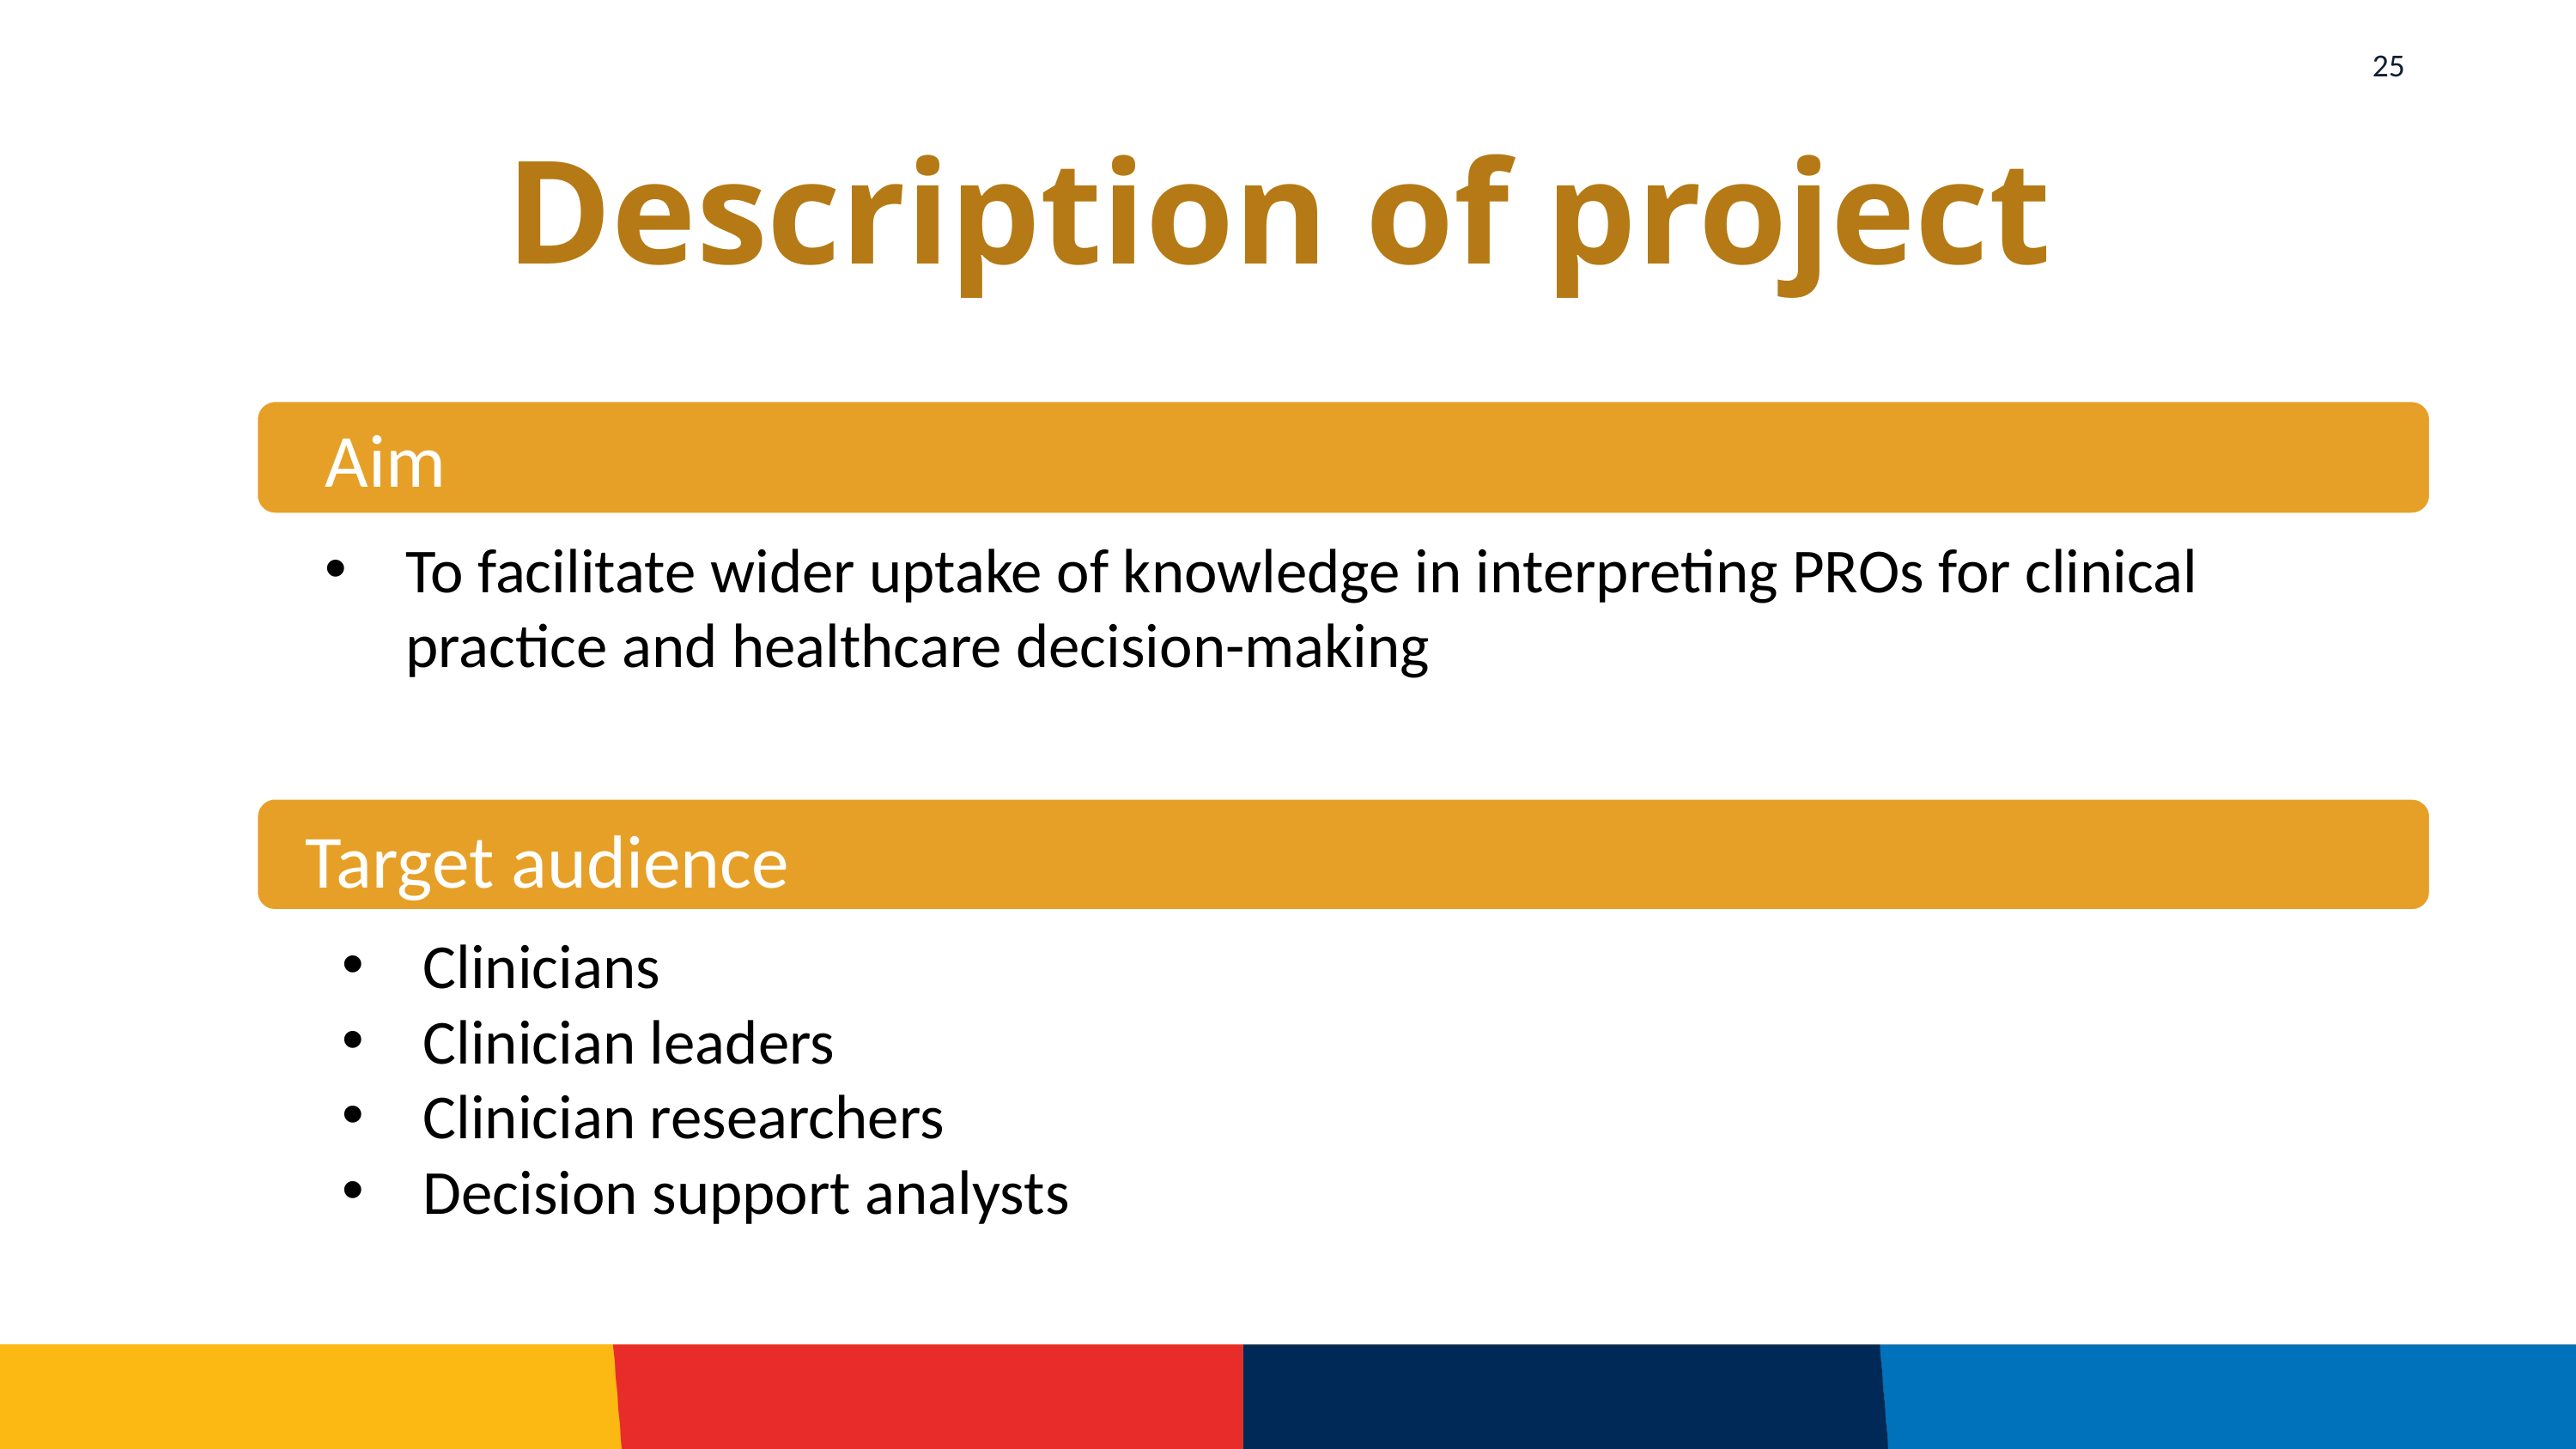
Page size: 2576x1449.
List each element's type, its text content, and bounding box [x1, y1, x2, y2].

text_box 25 [2360, 38, 2438, 78]
title Description of project [144, 148, 2414, 303]
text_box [255, 191, 2432, 1378]
picture [0, 0, 2576, 1449]
